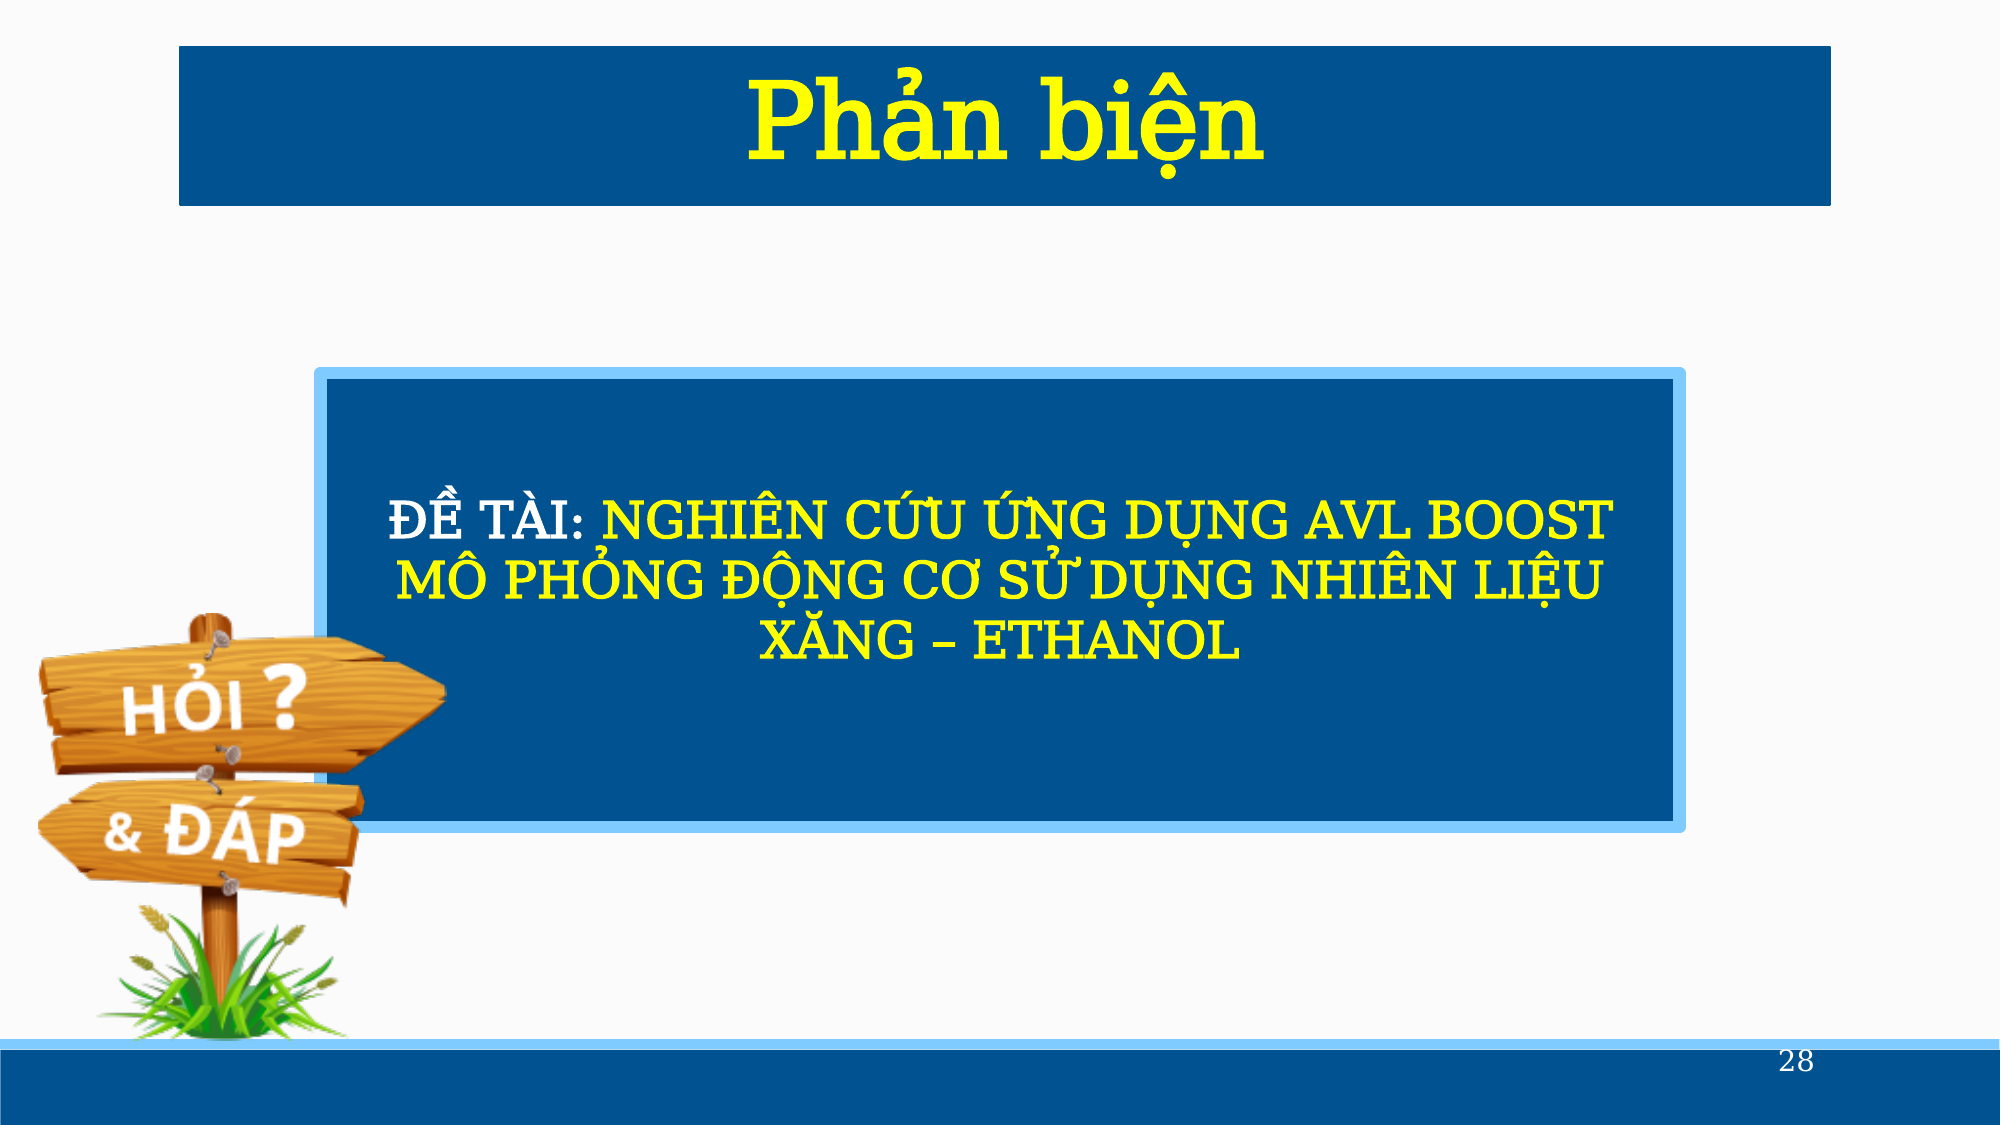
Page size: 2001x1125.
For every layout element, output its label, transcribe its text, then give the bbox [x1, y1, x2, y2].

text_box ĐỀ TÀI: NGHIÊN CỨU ỨNG DỤNG AVL BOOST MÔ PHỎNG ĐỘNG CƠ SỬ DỤNG NHIÊN LIỆU XĂNG – ETHANOL [319, 372, 1681, 828]
text_box Phản biện [179, 46, 1831, 206]
picture [38, 612, 447, 1041]
slide_number 28 [1608, 1024, 1830, 1094]
